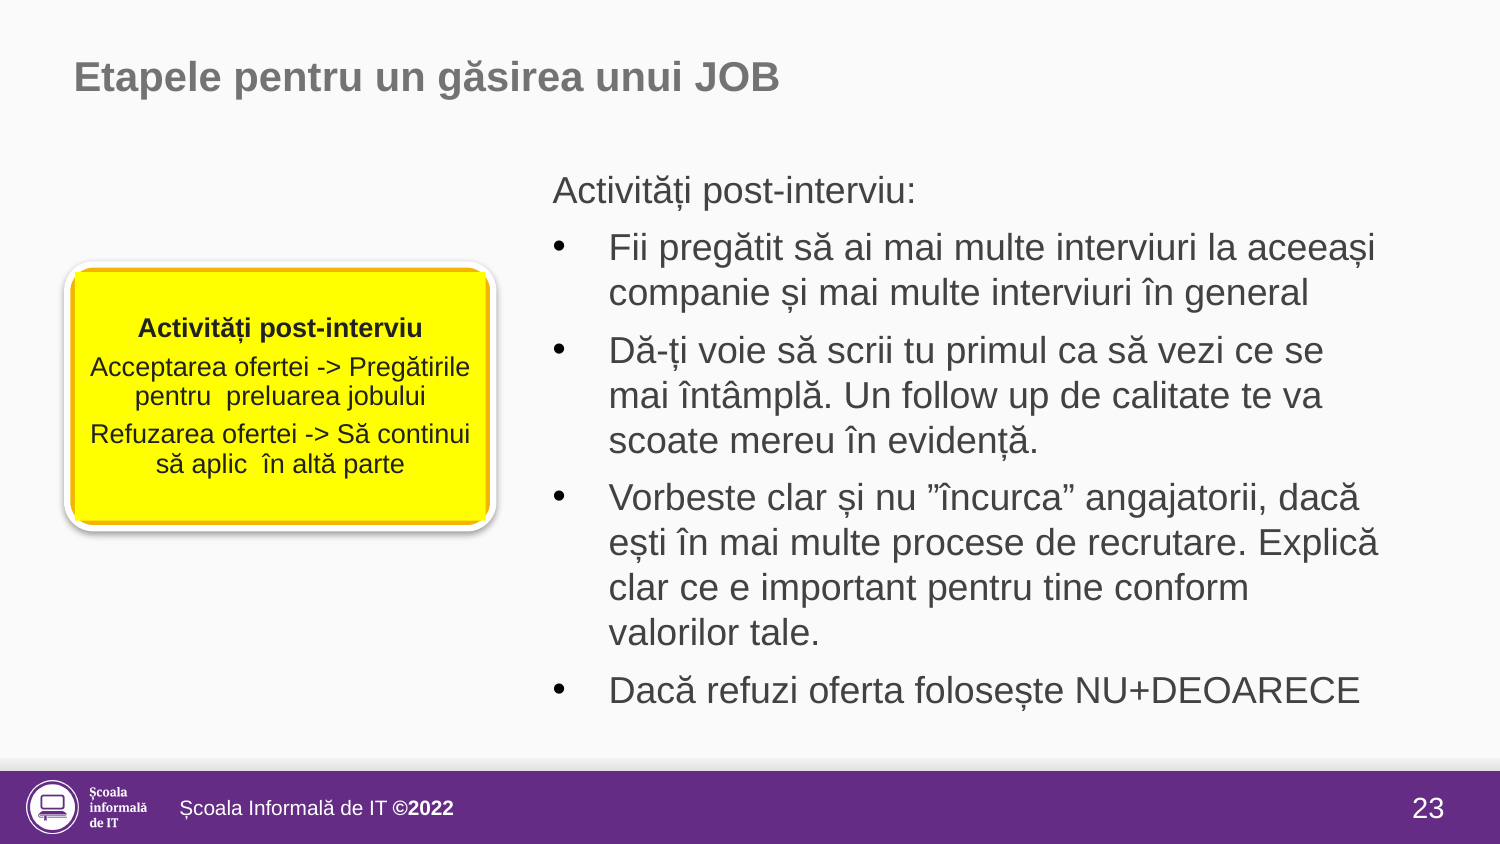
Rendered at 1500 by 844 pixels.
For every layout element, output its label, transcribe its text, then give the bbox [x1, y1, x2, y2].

slide_number 23 [1397, 774, 1488, 840]
text_box [67, 273, 74, 520]
text_box Etapele pentru un găsirea unui JOB [58, 34, 1017, 132]
text_box [75, 264, 494, 529]
text_box Activități post-interviu: Fii pregătit să ai mai multe interviuri la aceeași companie și mai multe interviuri în general Dă-ți voie să scrii tu primul ca să vezi ce se mai întâmplă. Un follow up de calitate te va scoate mereu în evidență. Vorbeste clar și nu ”încurca” angajatorii, dacă ești în mai multe procese de recrutare. Explică clar ce e important pentru tine conform valorilor tale. Dacă refuzi oferta folosește NU+DEOARECE [537, 150, 1403, 705]
list Școala Informală de IT ©2022 [164, 770, 1385, 844]
picture [26, 780, 147, 834]
text_box Activități post-interviu Acceptarea ofertei -> Pregătirile pentru preluarea jobului Refuzarea ofertei -> Să continui să aplic în altă parte [74, 272, 486, 521]
